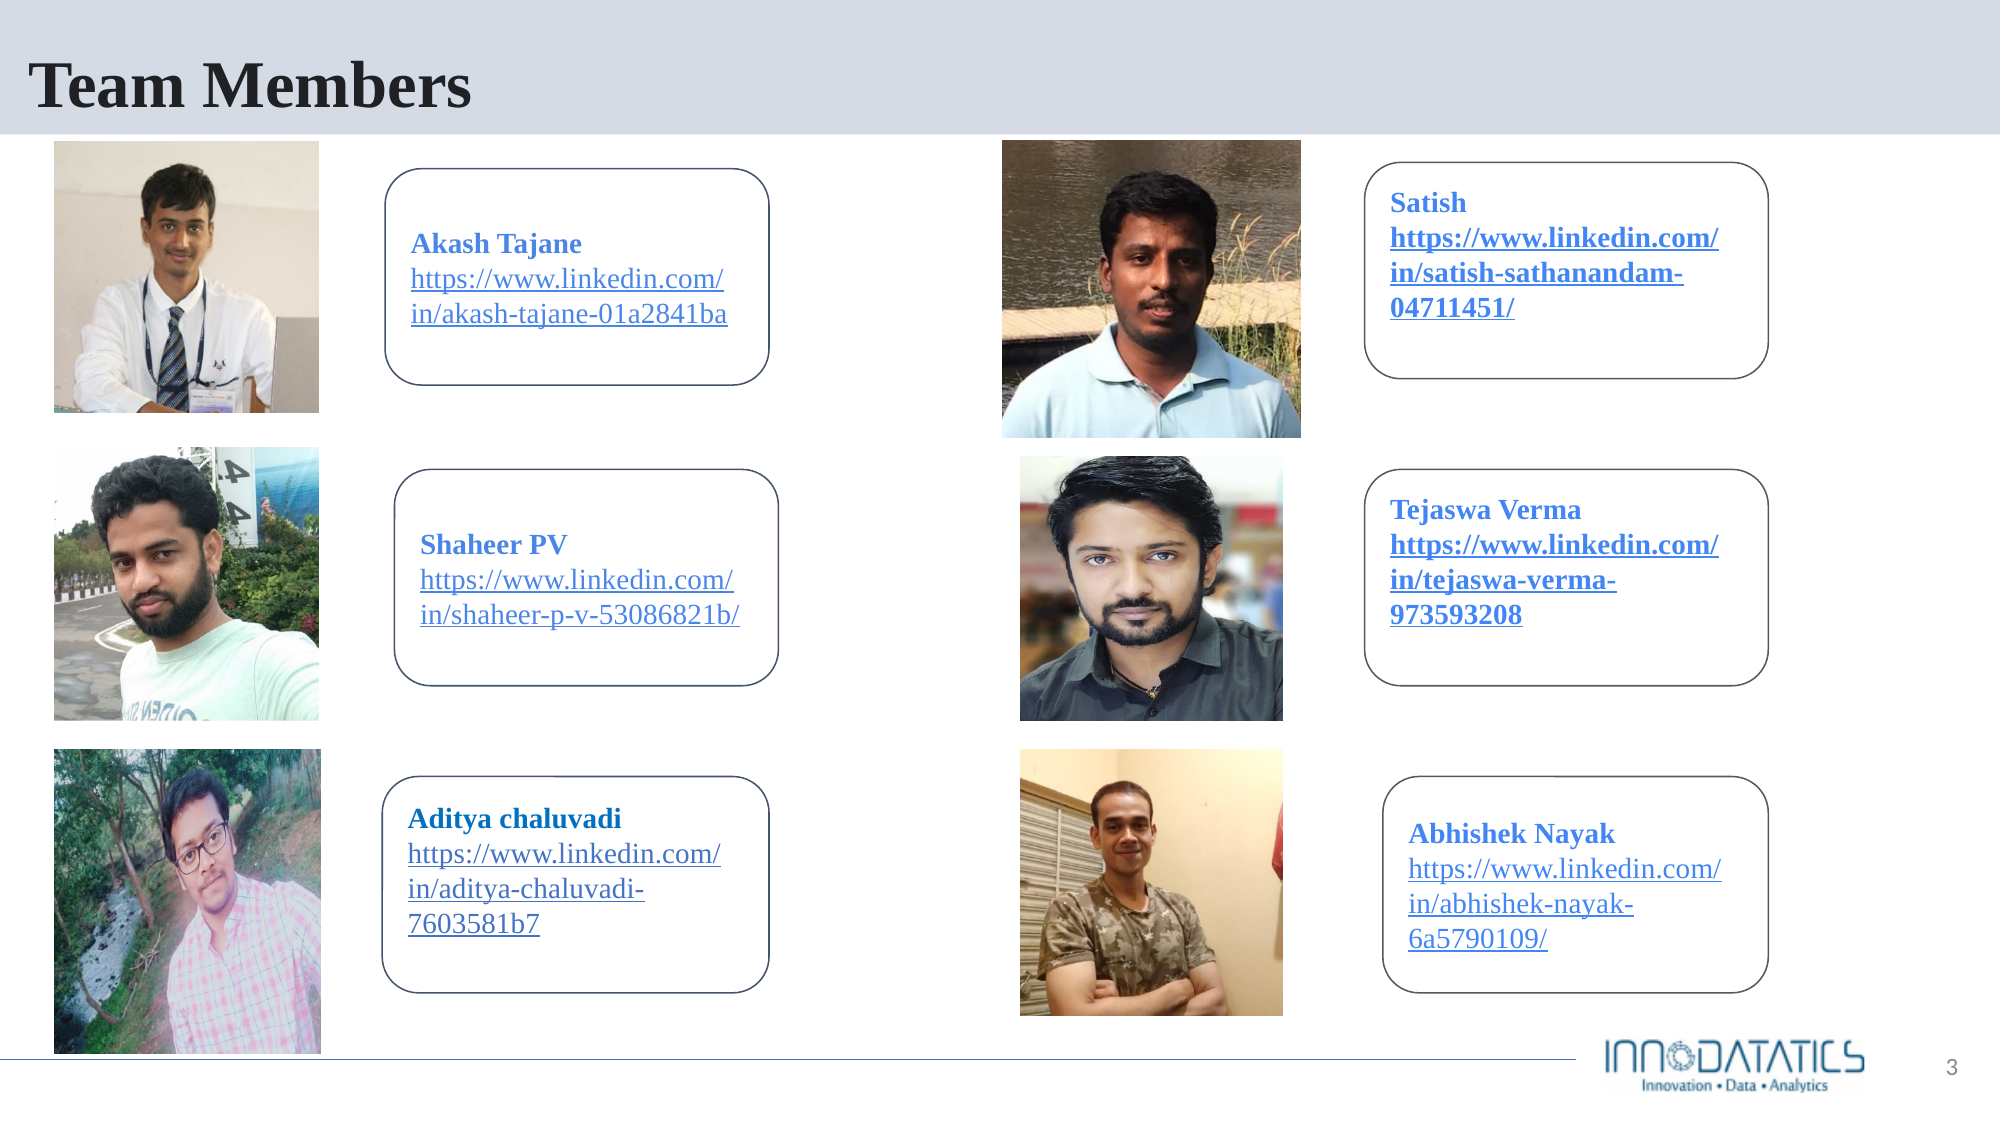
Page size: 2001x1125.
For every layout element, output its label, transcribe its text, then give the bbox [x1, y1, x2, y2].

picture [1020, 456, 1283, 722]
text_box Aditya chaluvadi https://www.linkedin.com/in/aditya-chaluvadi-7603581b7 [382, 776, 770, 993]
picture [1603, 1038, 1865, 1093]
text_box Satish https://www.linkedin.com/in/satish-sathanandam-04711451/ [1364, 162, 1769, 379]
picture [1002, 139, 1301, 439]
text_box Shaheer PV https://www.linkedin.com/in/shaheer-p-v-53086821b/ [394, 469, 779, 686]
picture [54, 141, 320, 413]
text_box Tejaswa Verma https://www.linkedin.com/in/tejaswa-verma-973593208 [1364, 469, 1769, 686]
picture [54, 749, 321, 1054]
picture [1020, 749, 1283, 1017]
slide_number 3 [1909, 1041, 1974, 1090]
text_box Akash Tajane https://www.linkedin.com/in/akash-tajane-01a2841ba [385, 168, 770, 386]
title Team Members [13, 0, 1739, 163]
picture [54, 447, 320, 722]
text_box Abhishek Nayak https://www.linkedin.com/in/abhishek-nayak-6a5790109/ [1382, 776, 1769, 993]
